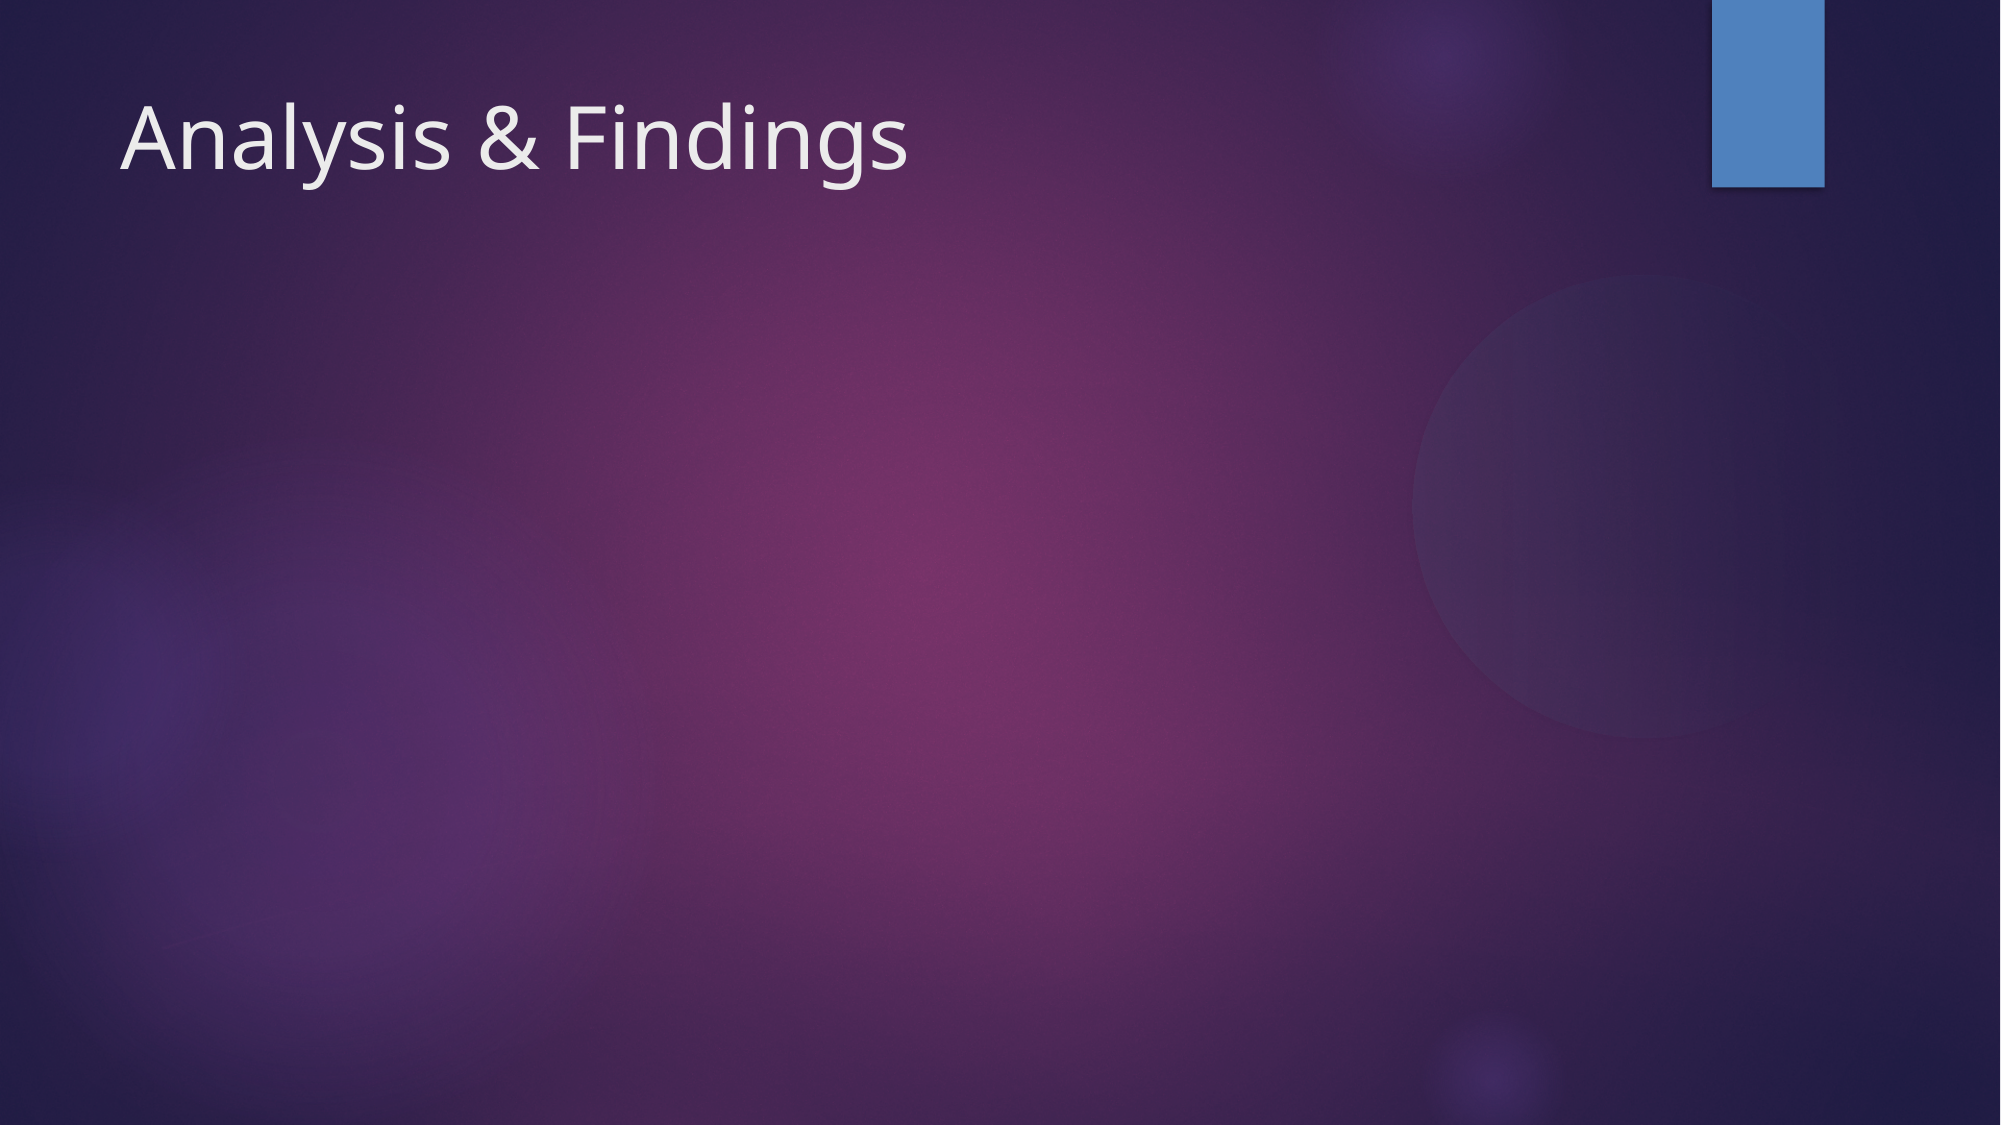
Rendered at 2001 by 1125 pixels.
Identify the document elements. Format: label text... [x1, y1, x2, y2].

text_box [181, 336, 1649, 1025]
picture [0, 0, 2001, 1125]
text_box Analysis & Findings [106, 74, 1649, 304]
